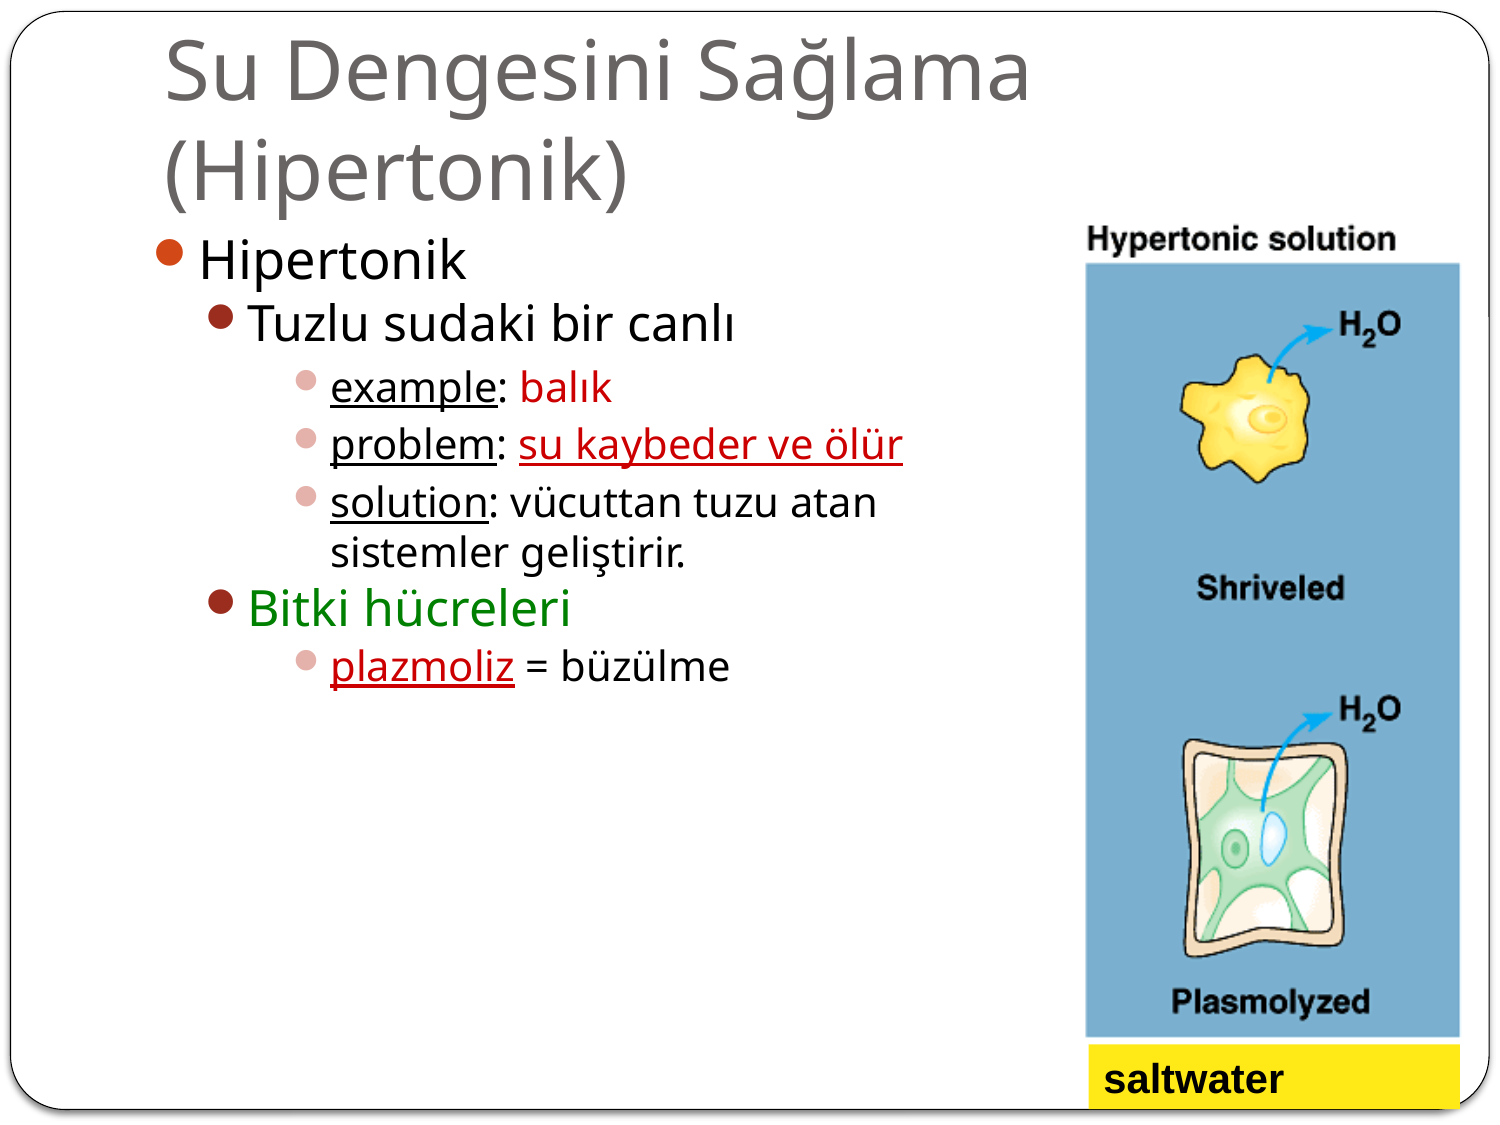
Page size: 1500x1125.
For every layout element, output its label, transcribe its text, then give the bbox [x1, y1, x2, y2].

text_box saltwater [1088, 1047, 1460, 1110]
title Su Dengesini Sağlama (Hipertonik) [150, 45, 1425, 224]
picture [1063, 209, 1479, 1038]
list Hipertonik Tuzlu sudaki bir canlı example: balık problem: su kaybeder ve ölür solution: vücuttan tuzu atan sistemler geliştirir. Bitki hücreleri plazmoliz = büzülme [137, 224, 1057, 1025]
